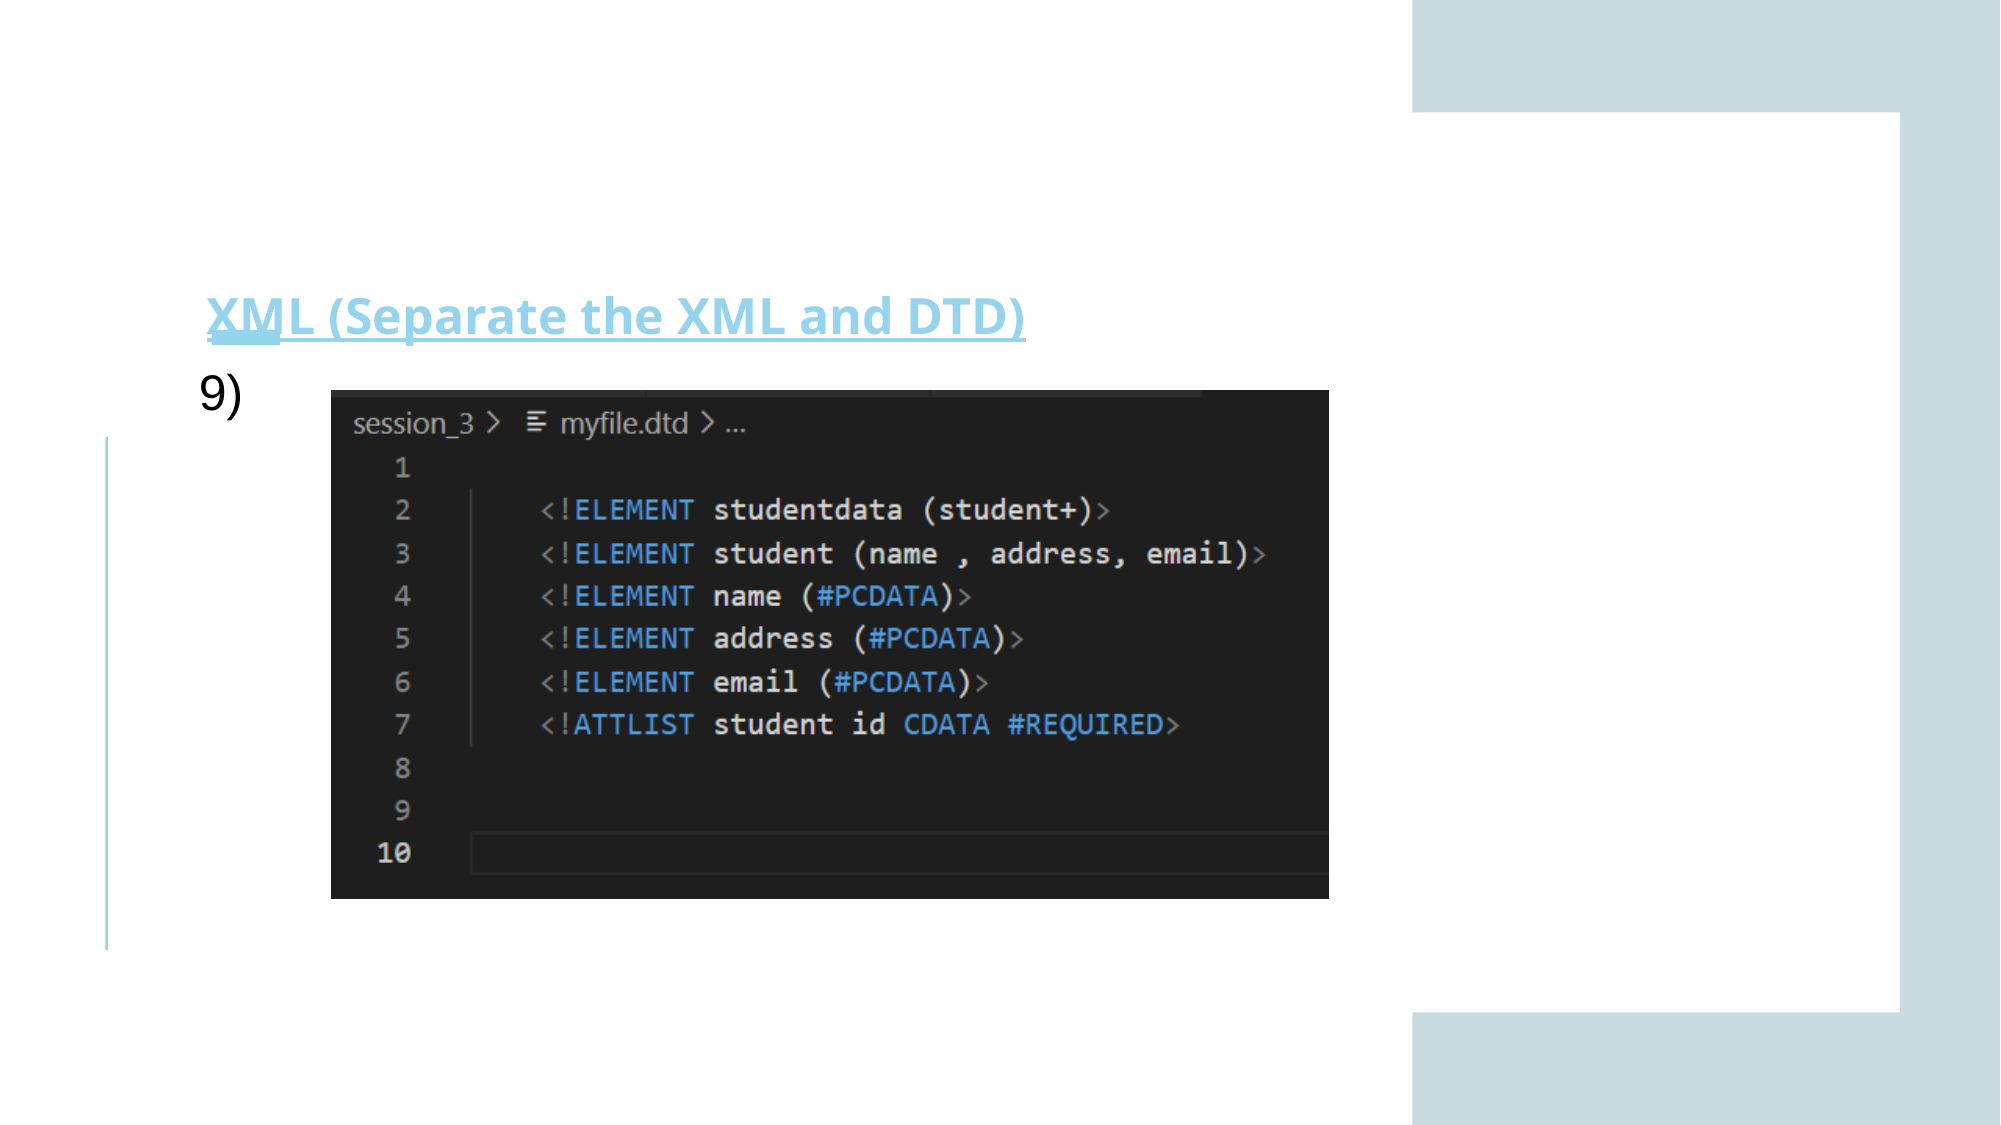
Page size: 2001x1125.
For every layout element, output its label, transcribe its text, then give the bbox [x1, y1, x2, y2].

picture [331, 390, 1329, 899]
text_box XML (Separate the XML and DTD) [191, 217, 1900, 352]
text_box 9) [183, 352, 392, 428]
